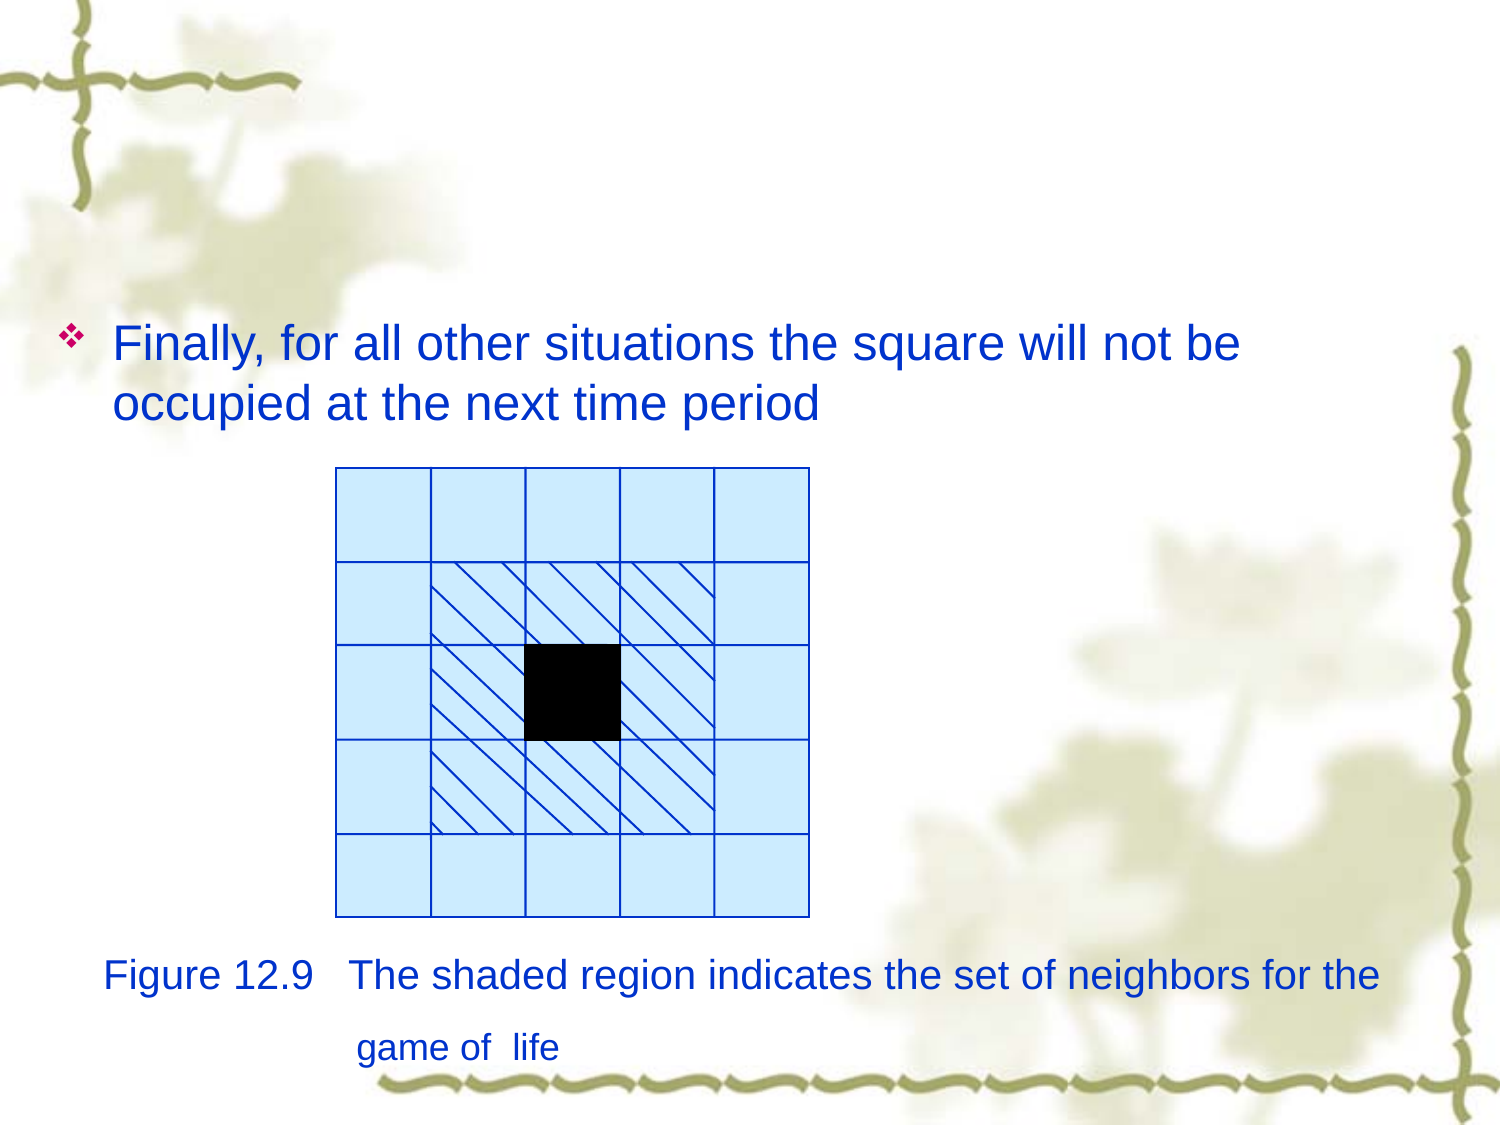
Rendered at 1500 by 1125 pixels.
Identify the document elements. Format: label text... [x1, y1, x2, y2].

picture [0, 0, 1500, 1125]
list Finally, for all other situations the square will not be occupied at the next time period [40, 302, 1443, 458]
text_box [336, 467, 809, 917]
text_box Figure 12.9 The shaded region indicates the set of neighbors for the game of life [88, 940, 1424, 1077]
